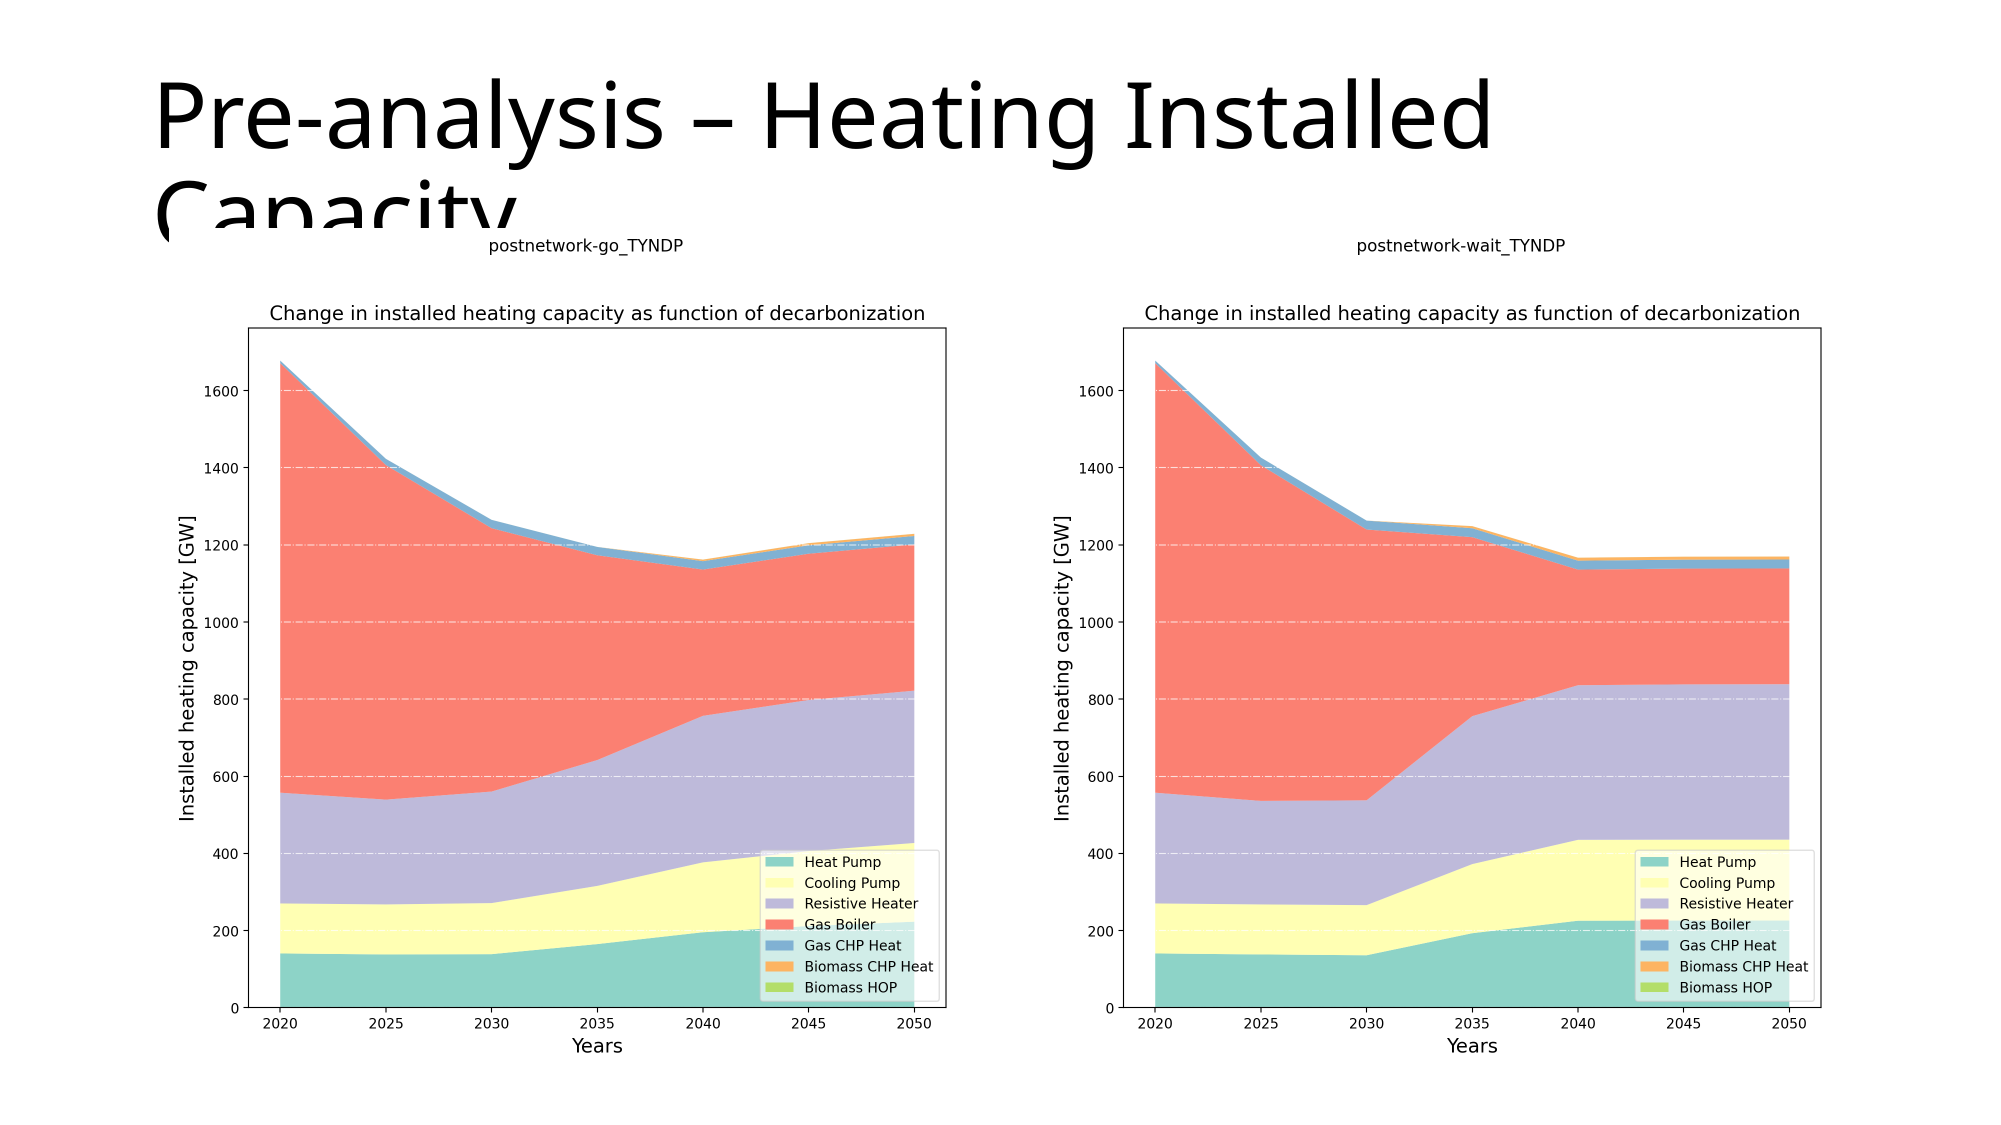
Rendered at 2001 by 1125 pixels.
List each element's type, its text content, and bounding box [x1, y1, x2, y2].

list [169, 228, 956, 1066]
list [1044, 228, 1831, 1066]
title Pre-analysis – Heating Installed Capacity [137, 59, 1863, 278]
